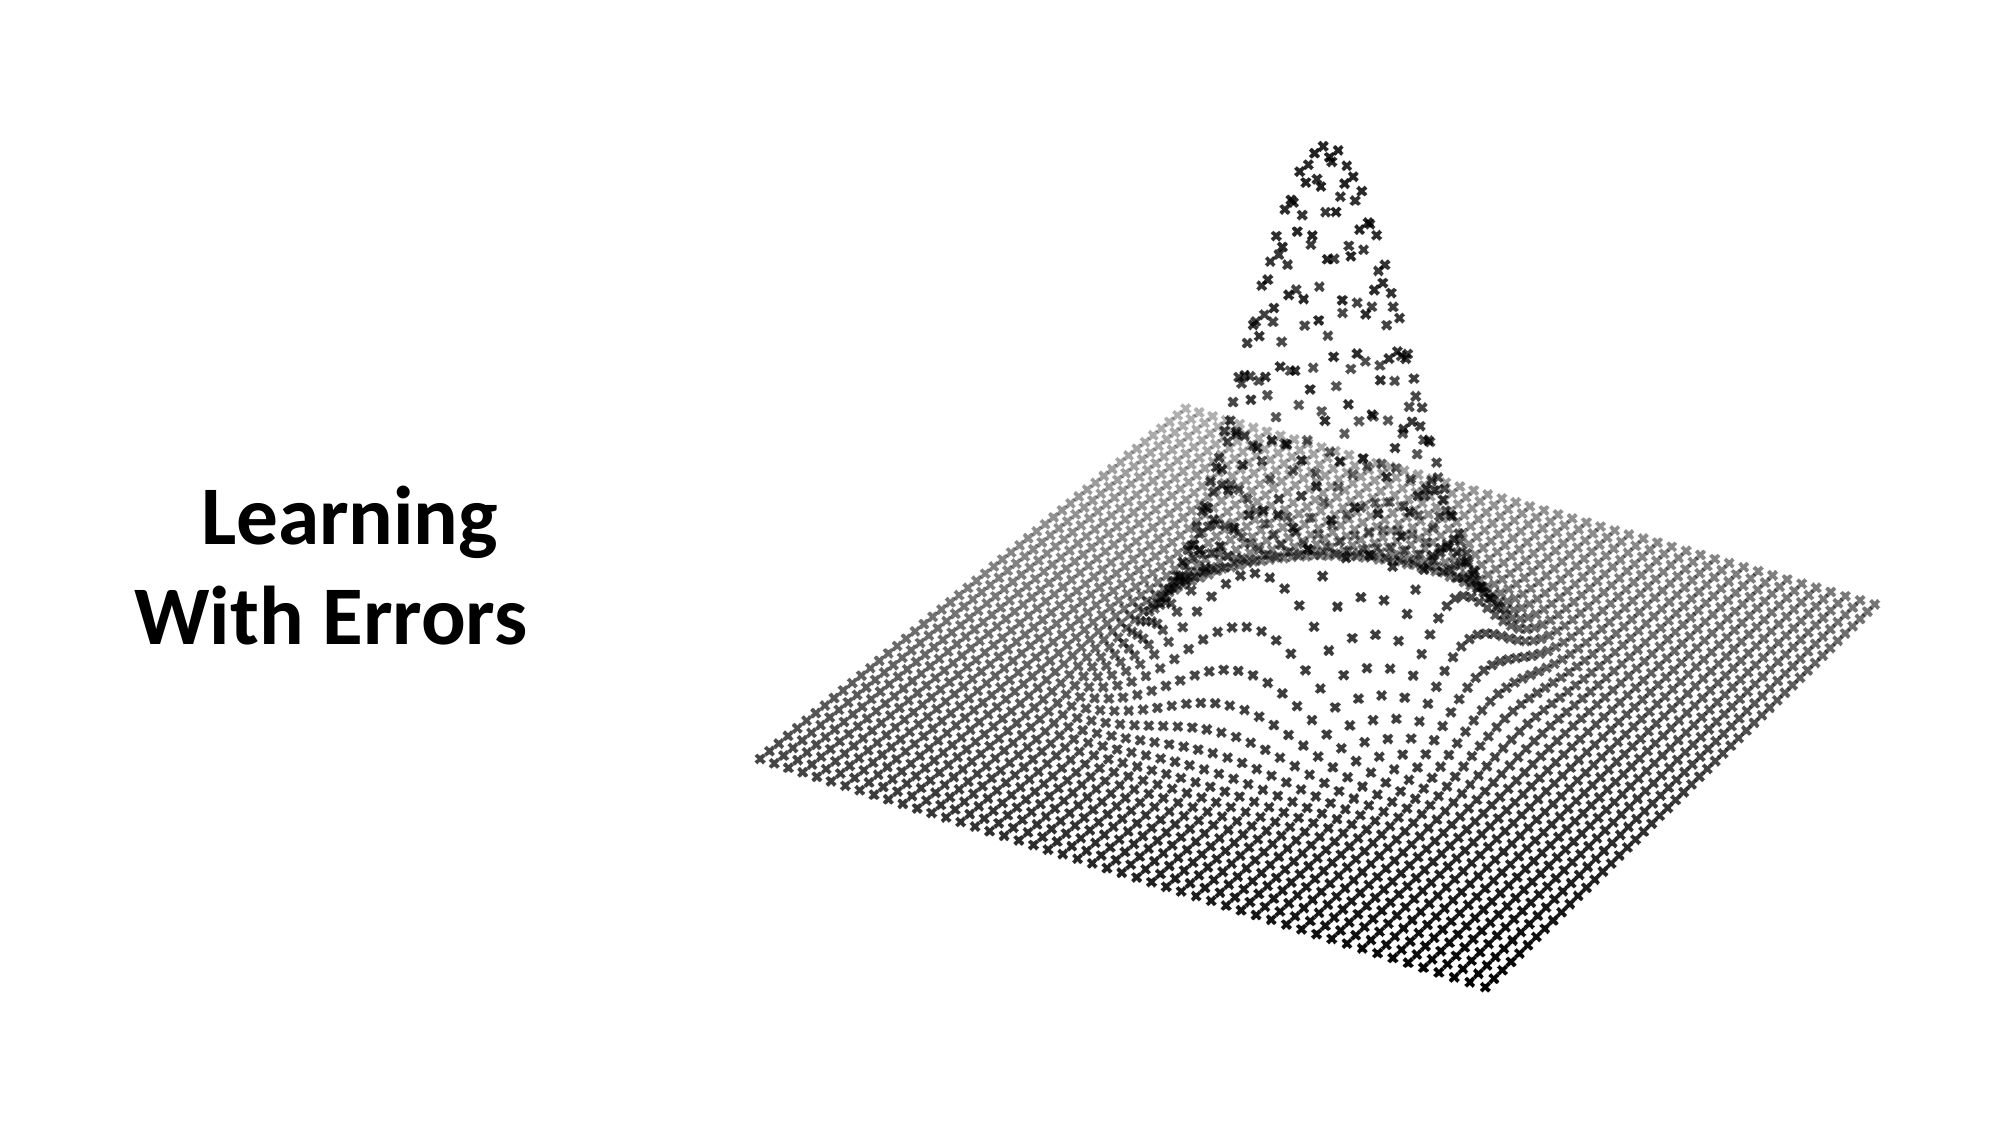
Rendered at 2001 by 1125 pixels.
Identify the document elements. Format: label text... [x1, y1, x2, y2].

picture [690, 110, 1925, 1015]
text_box Learning With Errors [117, 453, 601, 769]
